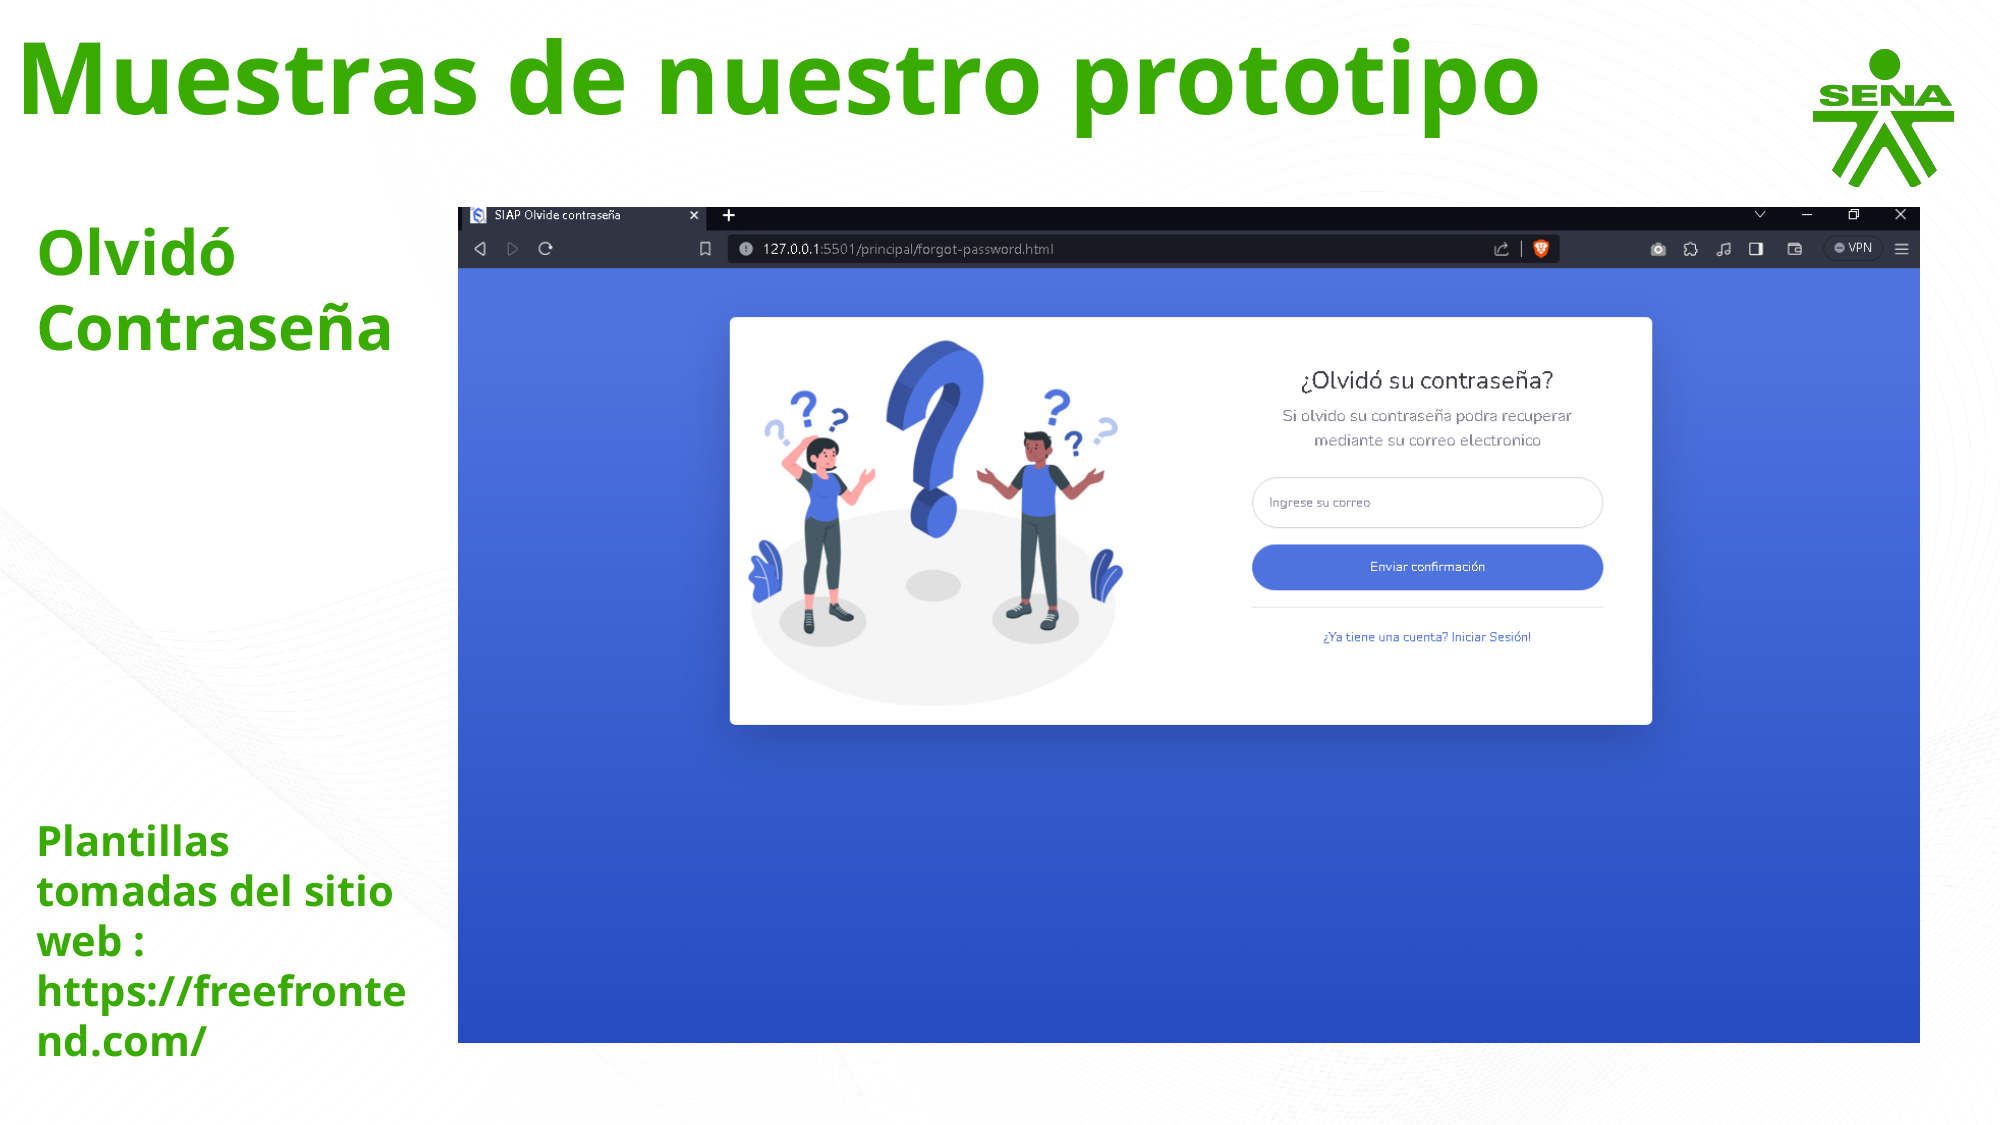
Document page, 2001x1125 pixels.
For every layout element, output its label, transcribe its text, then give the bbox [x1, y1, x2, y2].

text_box Plantillas tomadas del sitio web : https://freefrontend.com/ [21, 799, 434, 965]
text_box Muestras de nuestro prototipo [0, 0, 1725, 150]
text_box Olvidó Contraseña [21, 198, 412, 364]
picture [0, 0, 2000, 1125]
